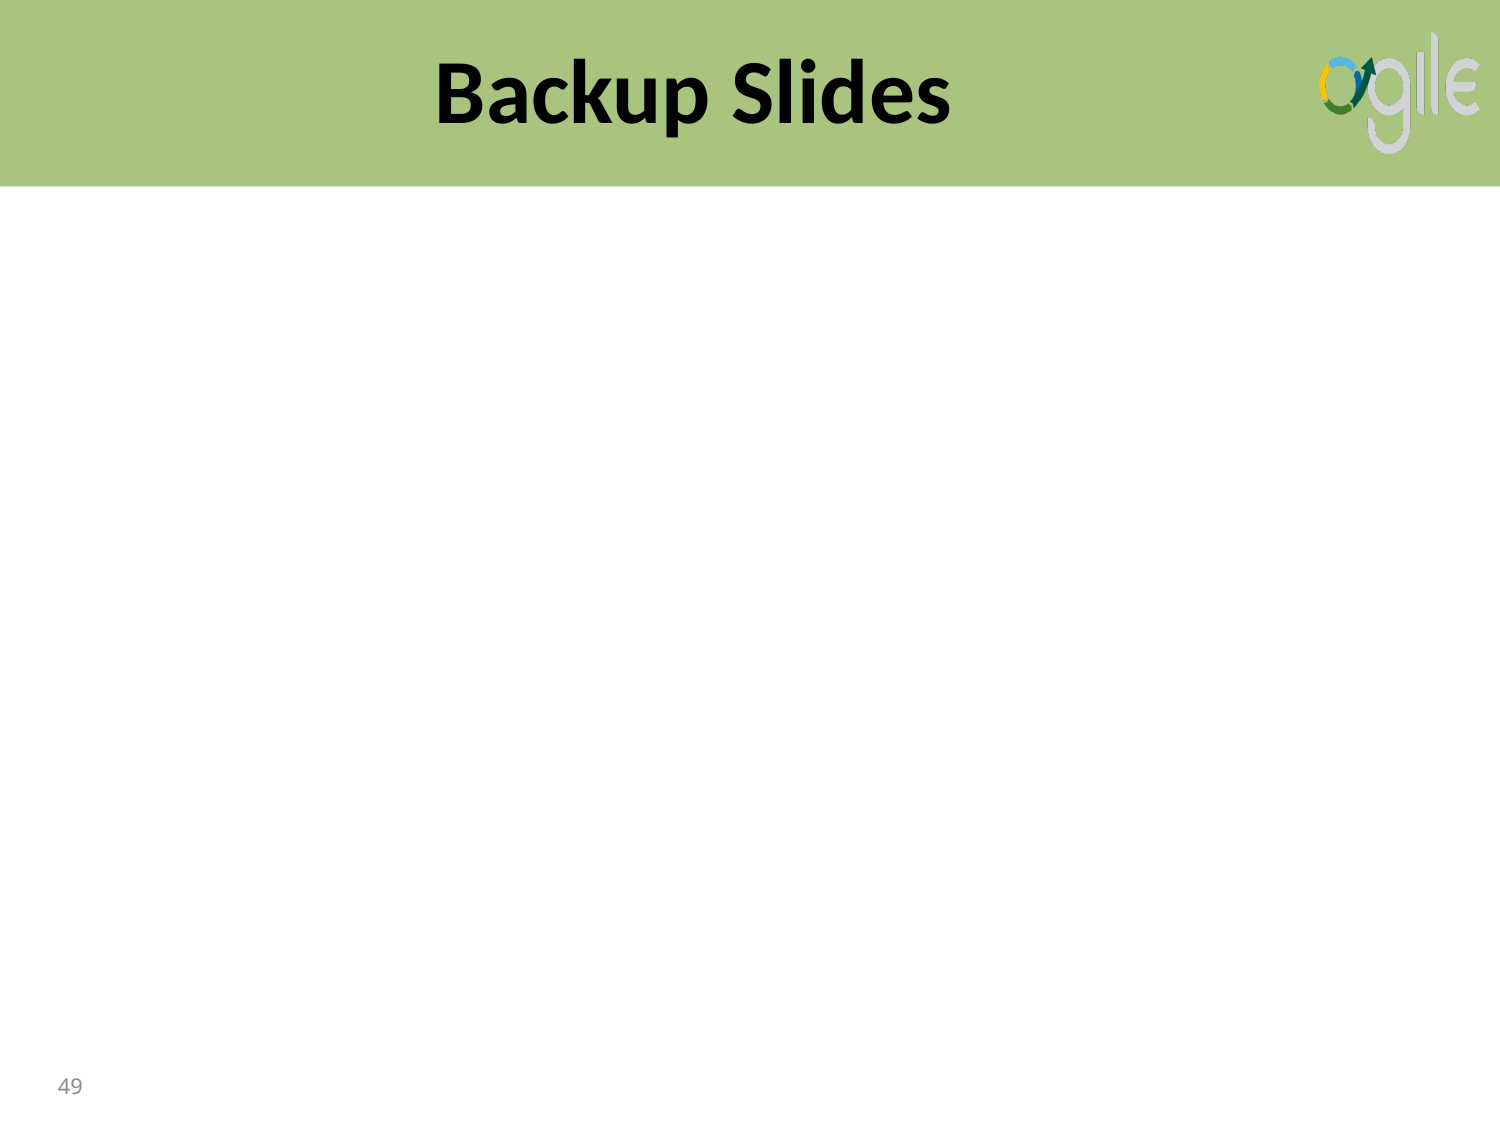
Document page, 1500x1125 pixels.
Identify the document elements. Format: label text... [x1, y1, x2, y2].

picture [1350, 32, 1480, 154]
title Backup Slides [37, 0, 1350, 212]
